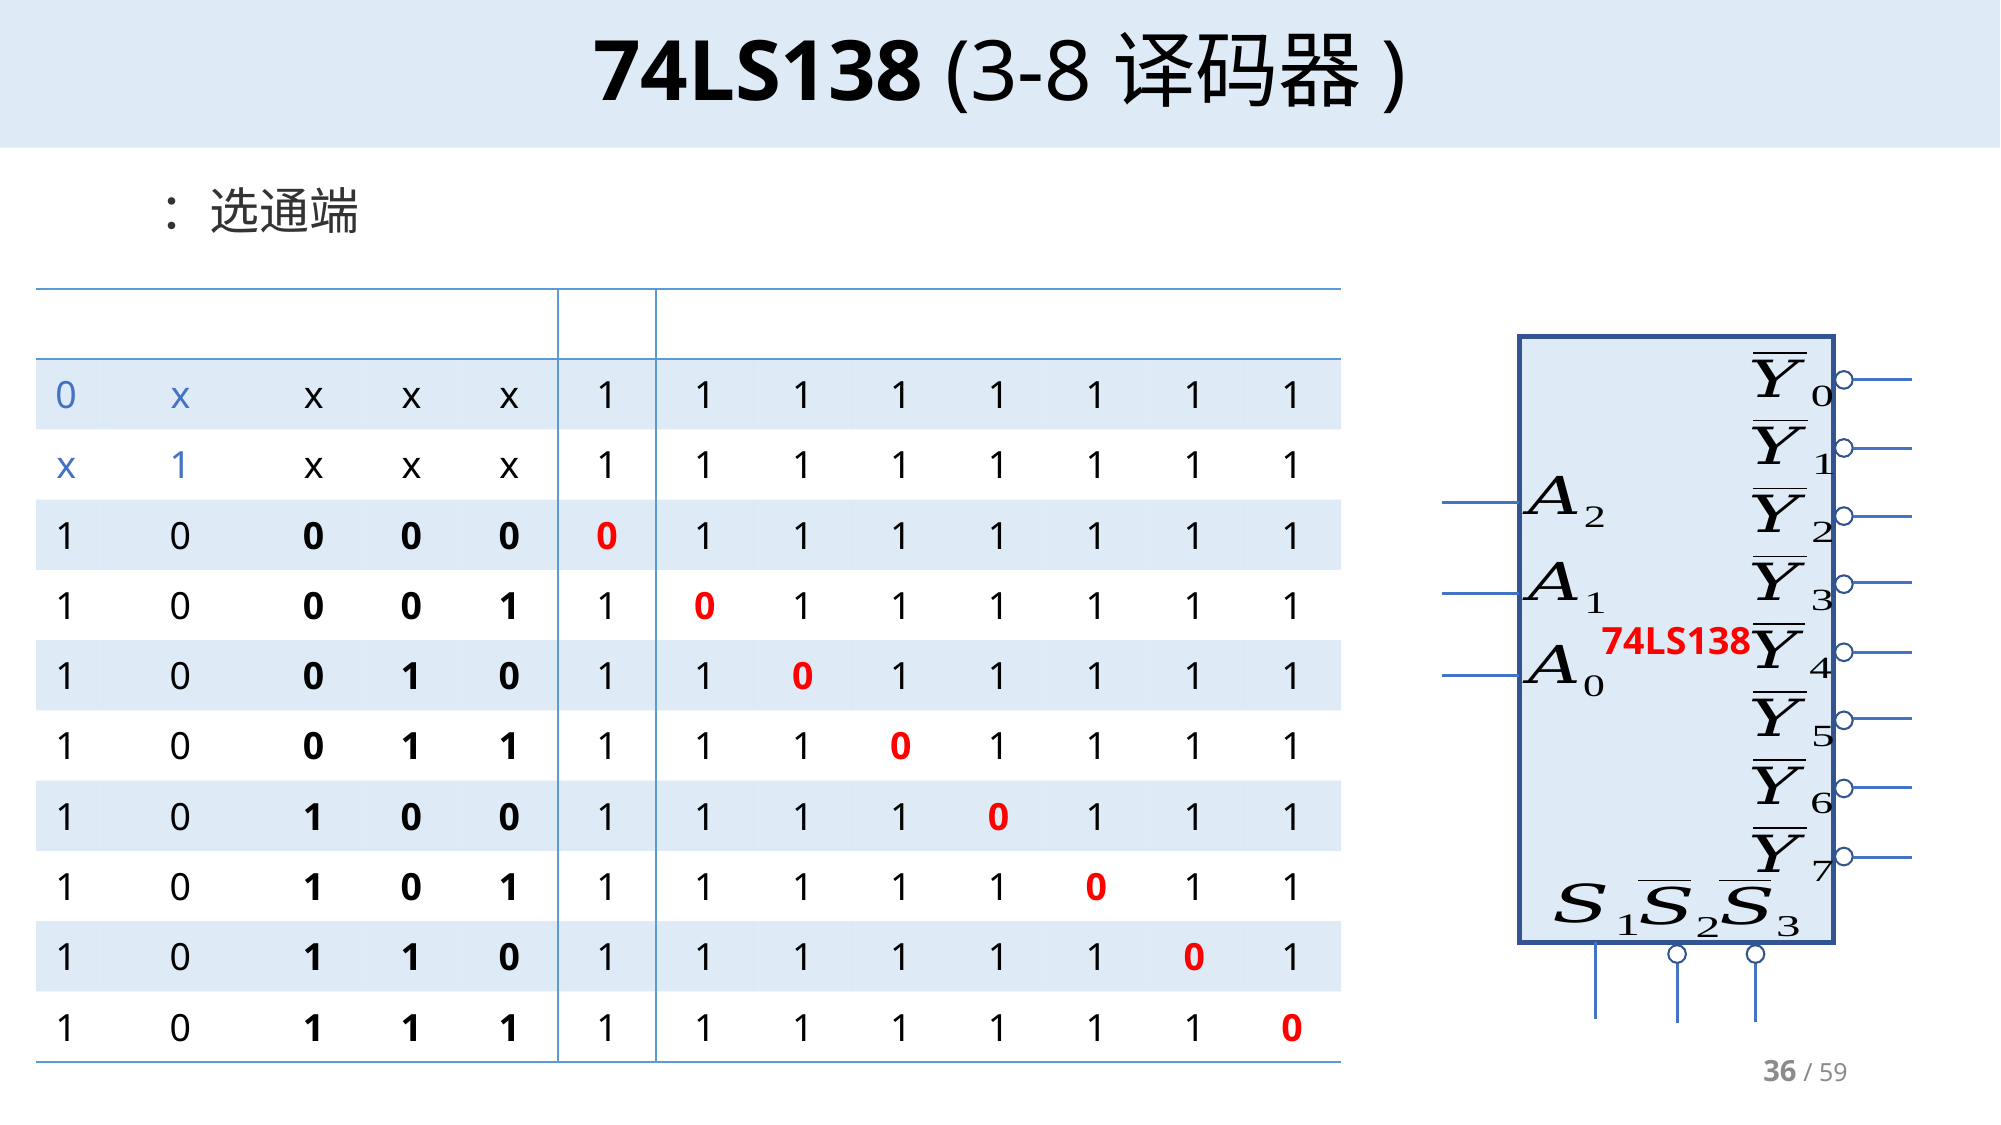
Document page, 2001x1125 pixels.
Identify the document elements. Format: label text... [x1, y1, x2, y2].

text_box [1442, 336, 1912, 1024]
slide_number 36 / 59 [1412, 1042, 1863, 1103]
title 74LS138 (3-8译码器) [0, 0, 2000, 148]
